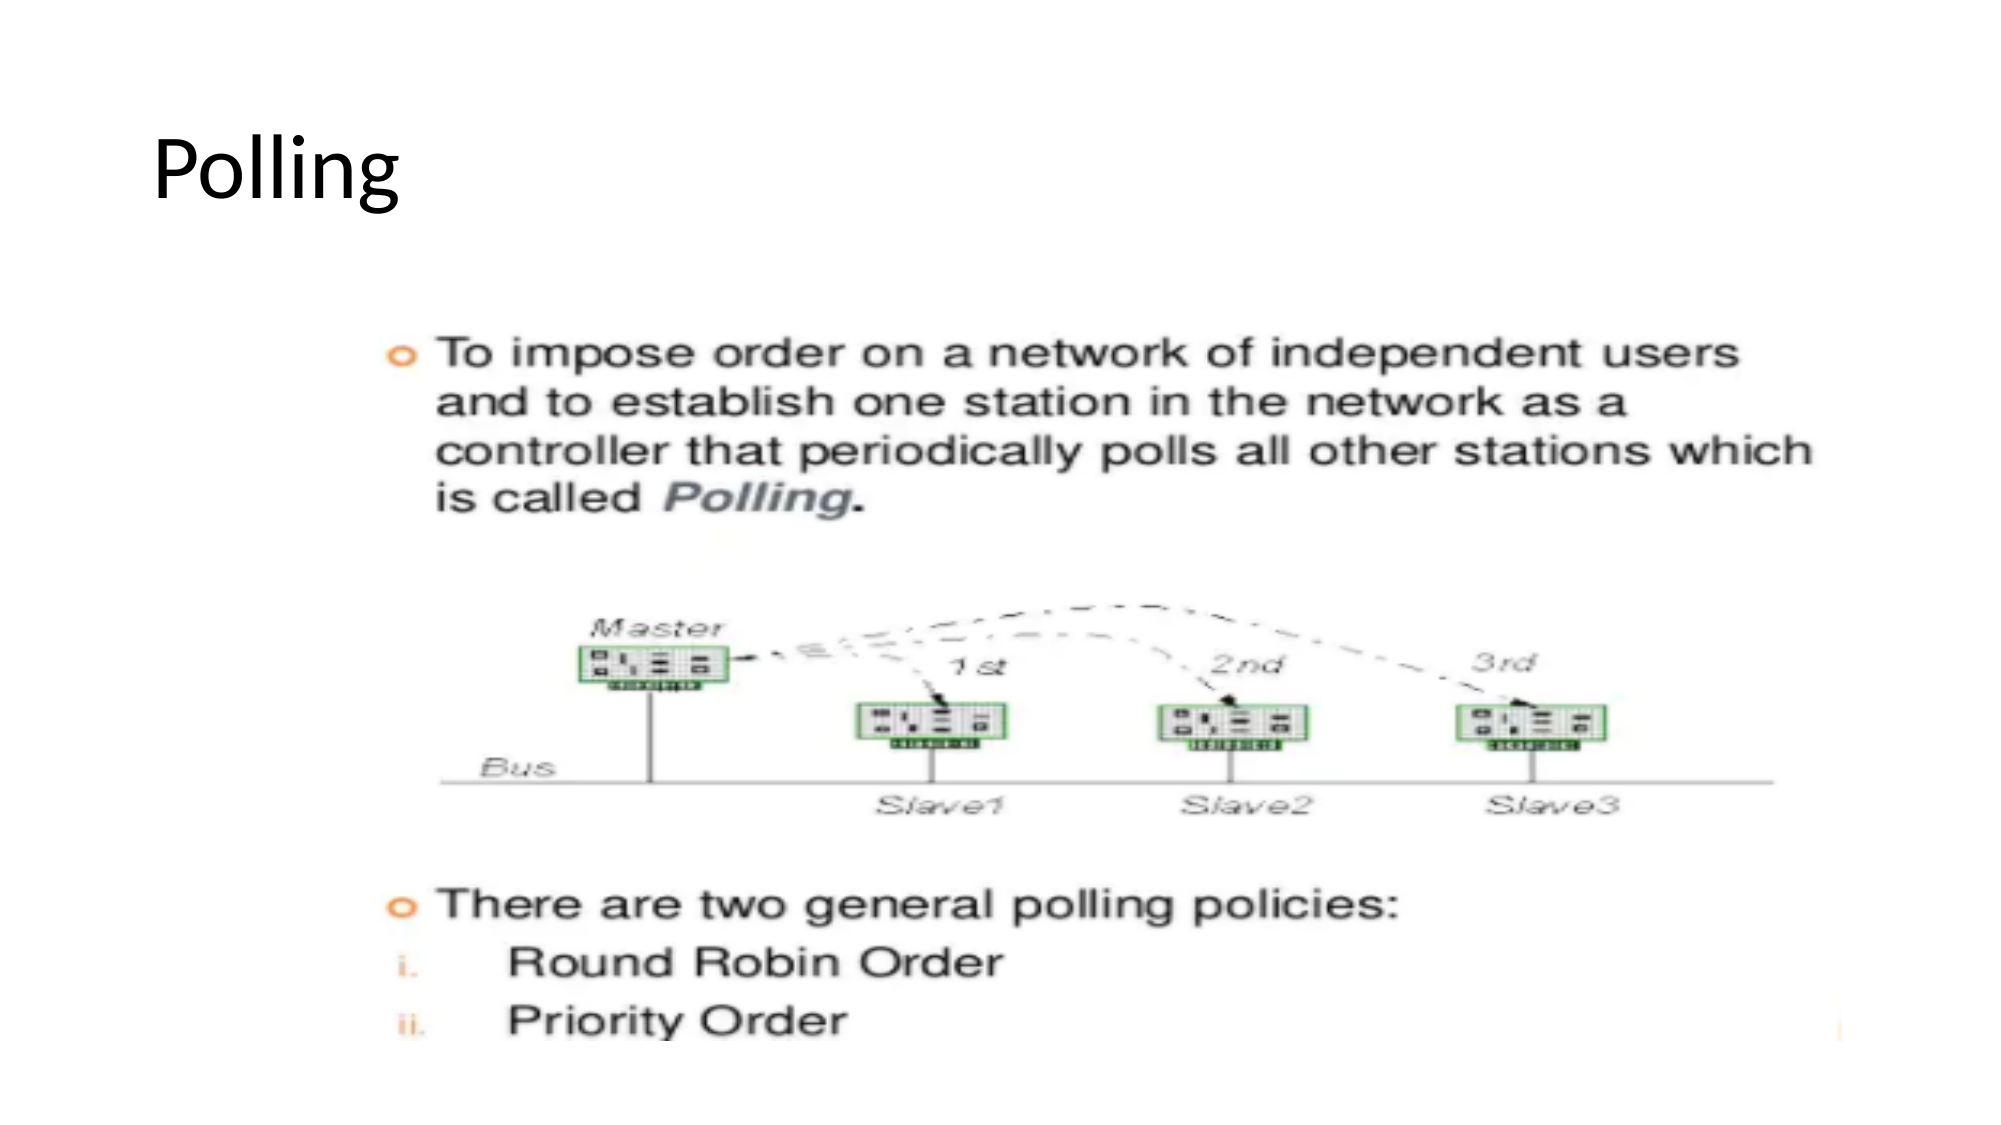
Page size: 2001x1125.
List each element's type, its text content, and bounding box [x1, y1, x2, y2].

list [342, 301, 1842, 1041]
title Polling [137, 59, 1863, 278]
